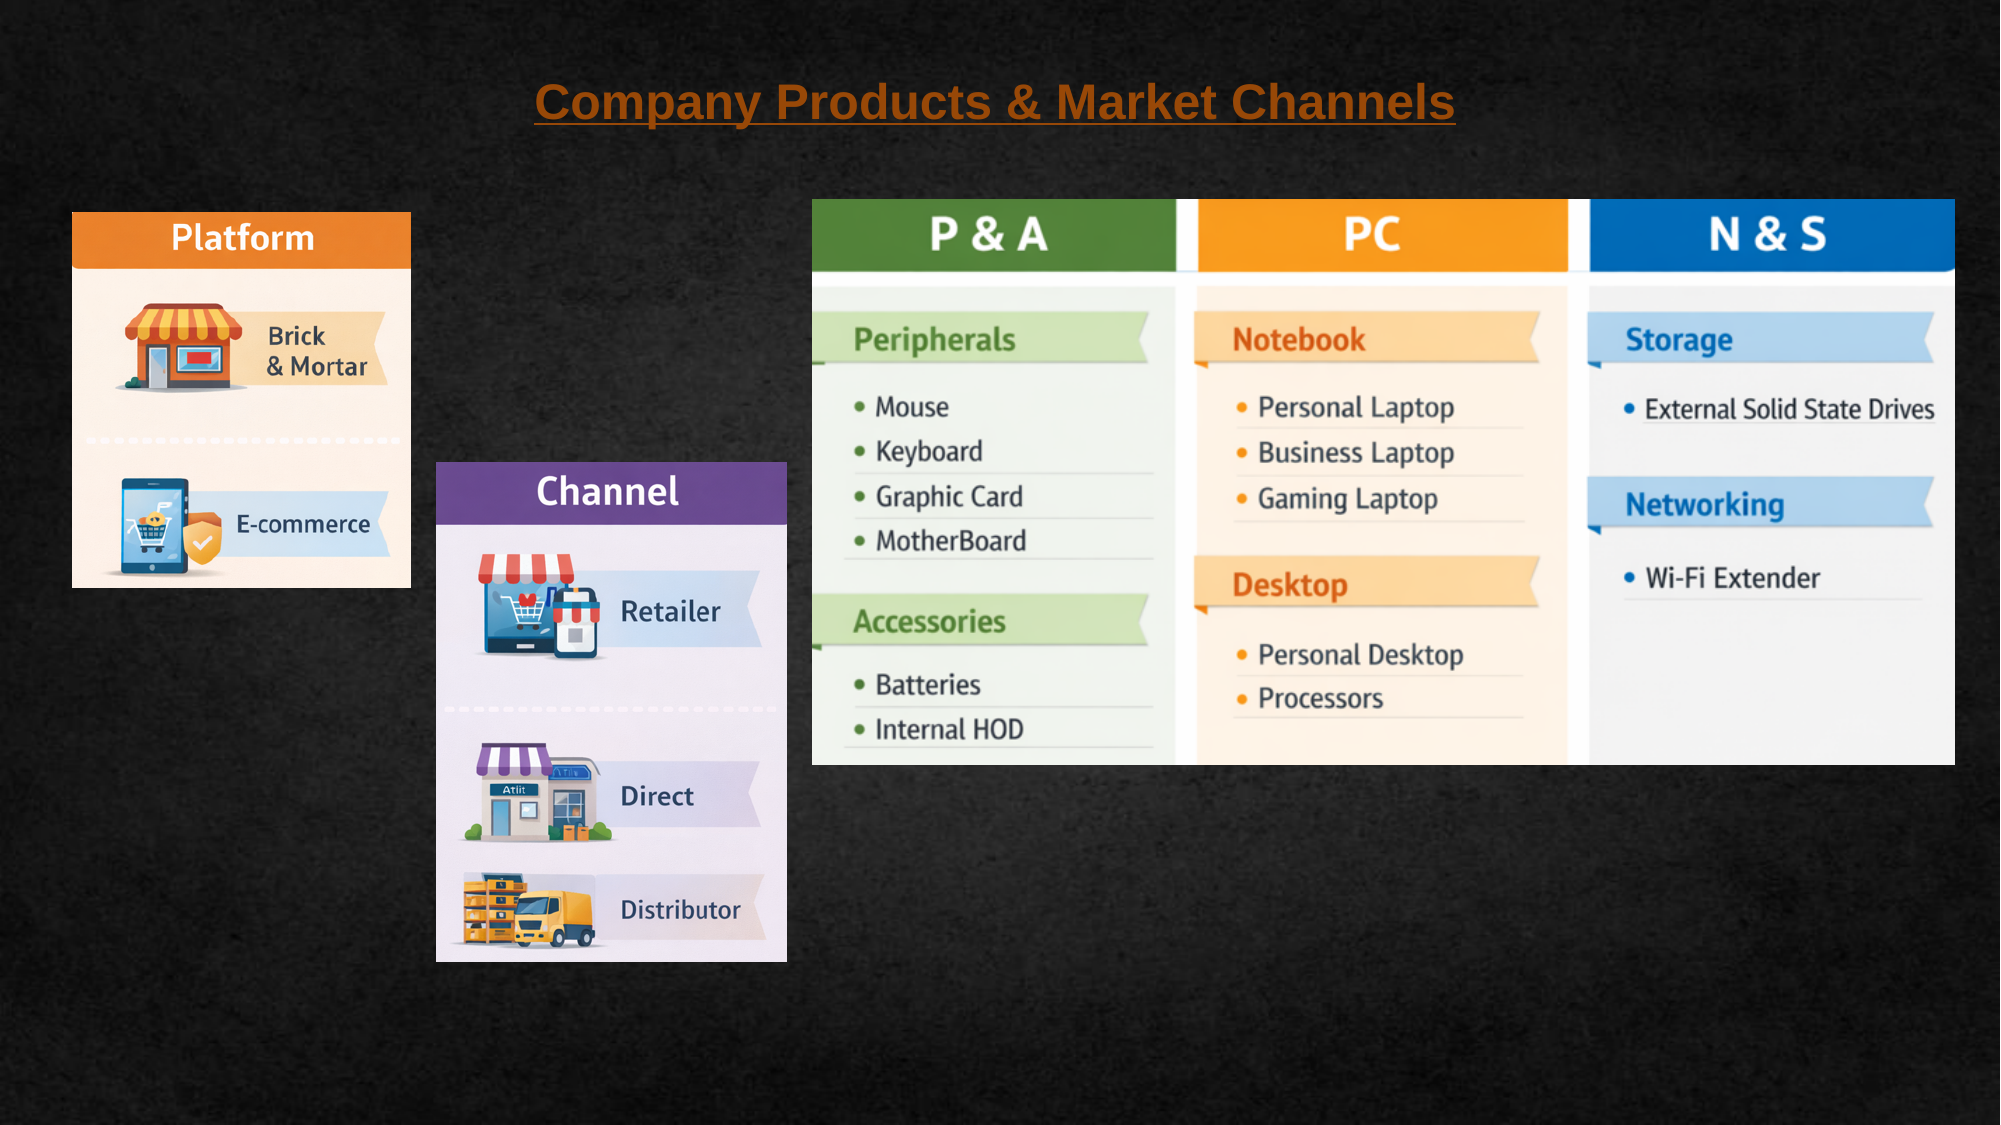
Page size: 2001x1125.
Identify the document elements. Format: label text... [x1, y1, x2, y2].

picture [0, 0, 2000, 1125]
text_box Company Products & Market Channels [401, 62, 1589, 138]
